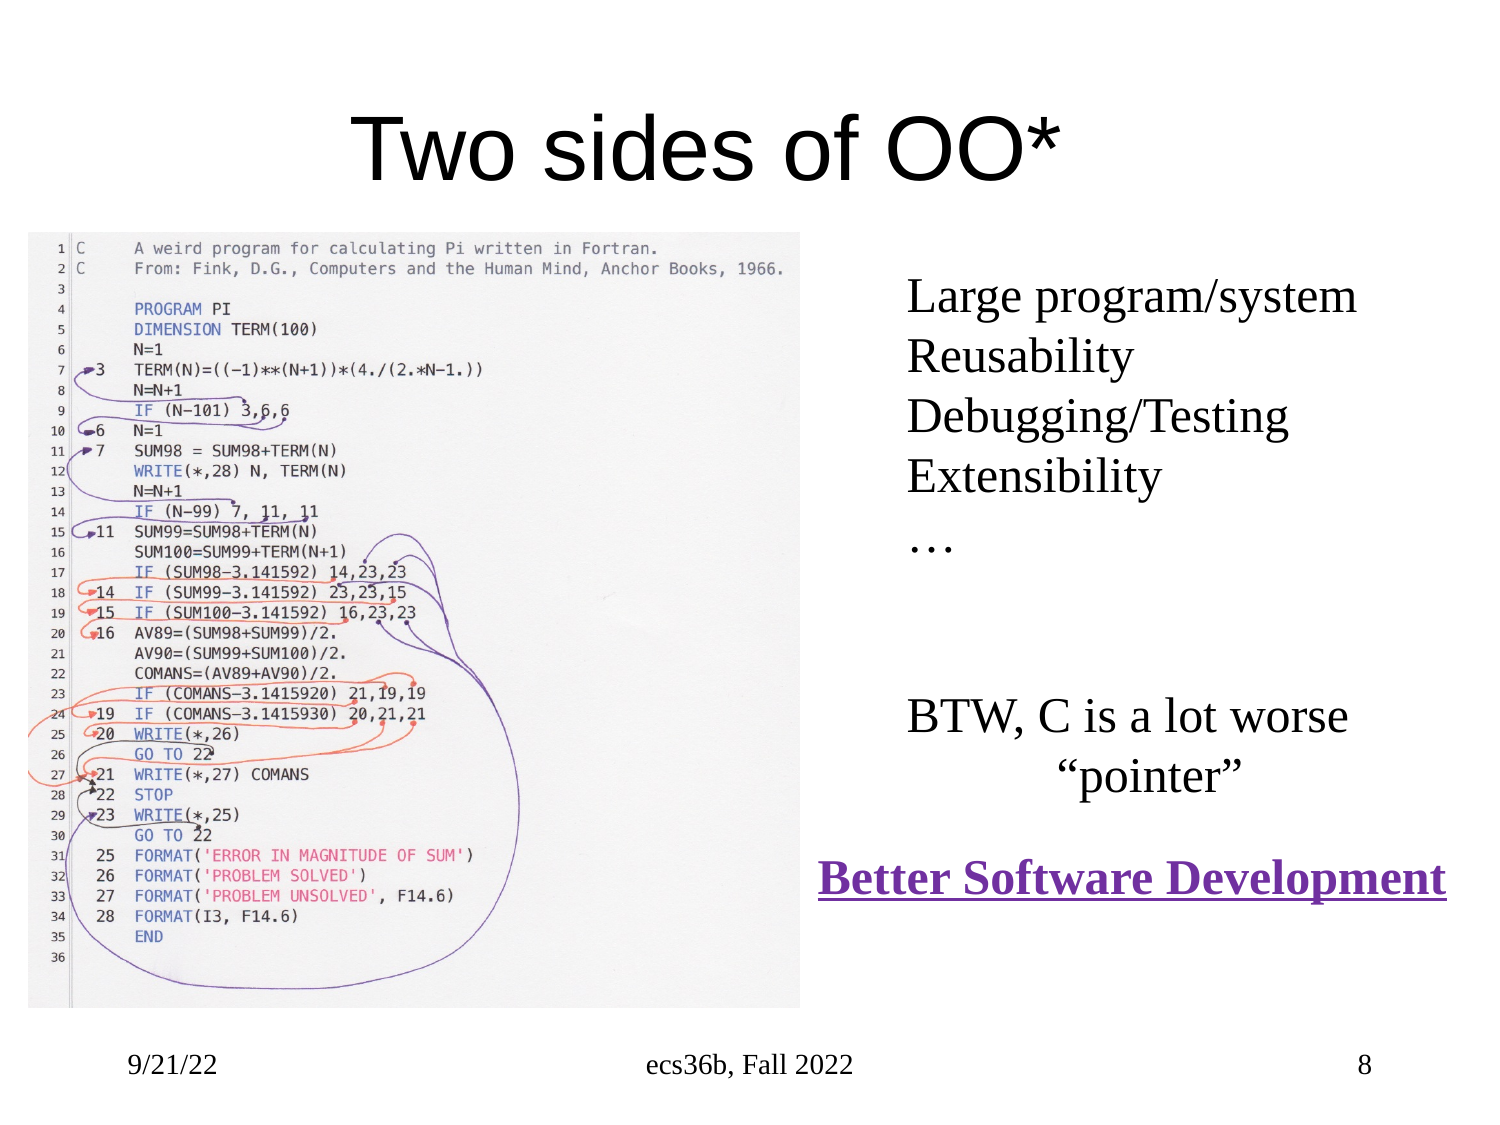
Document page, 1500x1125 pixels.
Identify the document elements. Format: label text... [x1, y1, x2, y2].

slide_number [112, 1024, 426, 1101]
title Two sides of OO* [187, 49, 1226, 238]
text_box Better Software Development [805, 837, 1462, 913]
picture [28, 232, 801, 1008]
slide_number 8 [1074, 1024, 1388, 1101]
footer ecs36b, Fall 2022 [512, 1024, 988, 1101]
text_box Large program/system Reusability Debugging/Testing Extensibility … BTW, C is a lot worse “pointer” [891, 254, 1373, 810]
